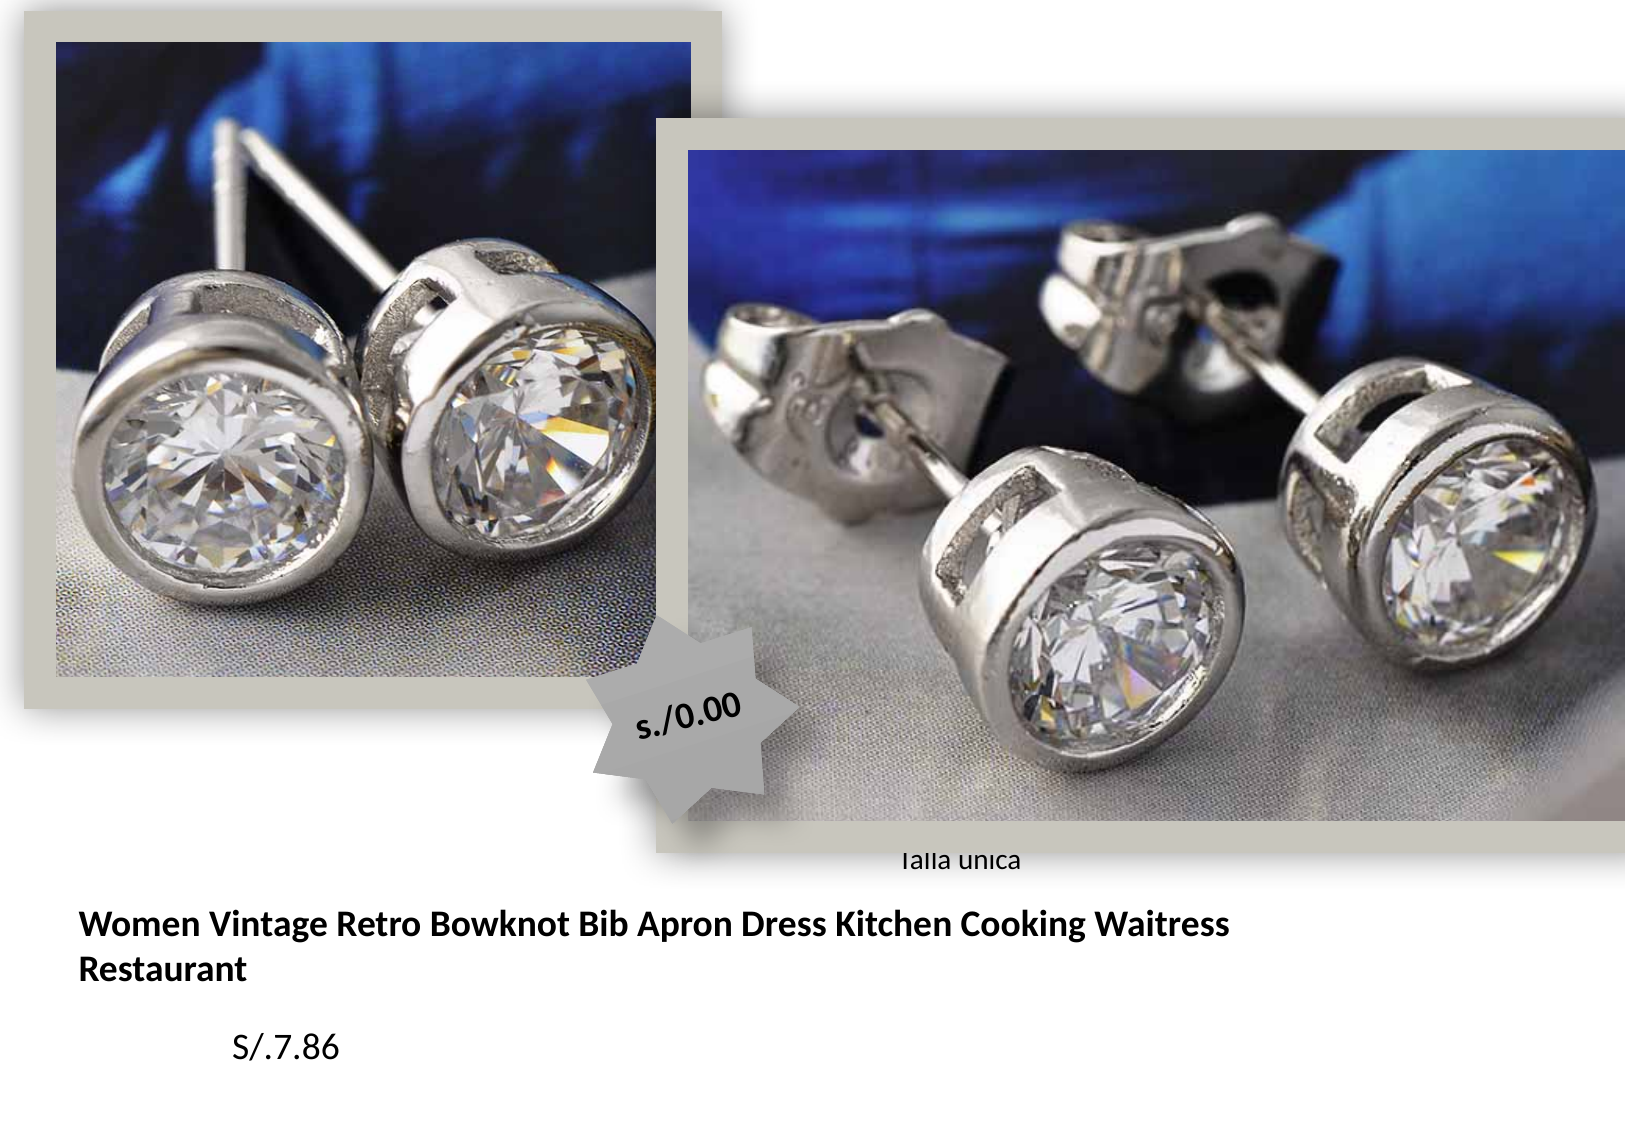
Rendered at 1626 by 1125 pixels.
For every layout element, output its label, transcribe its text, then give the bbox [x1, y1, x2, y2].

text_box Women Vintage Retro Bowknot Bib Apron Dress Kitchen Cooking Waitress Restaurant [63, 891, 1315, 997]
text_box s./0.00 [613, 682, 687, 759]
text_box [586, 678, 687, 824]
text_box S/.7.86 [217, 1014, 355, 1075]
picture [55, 41, 1625, 822]
